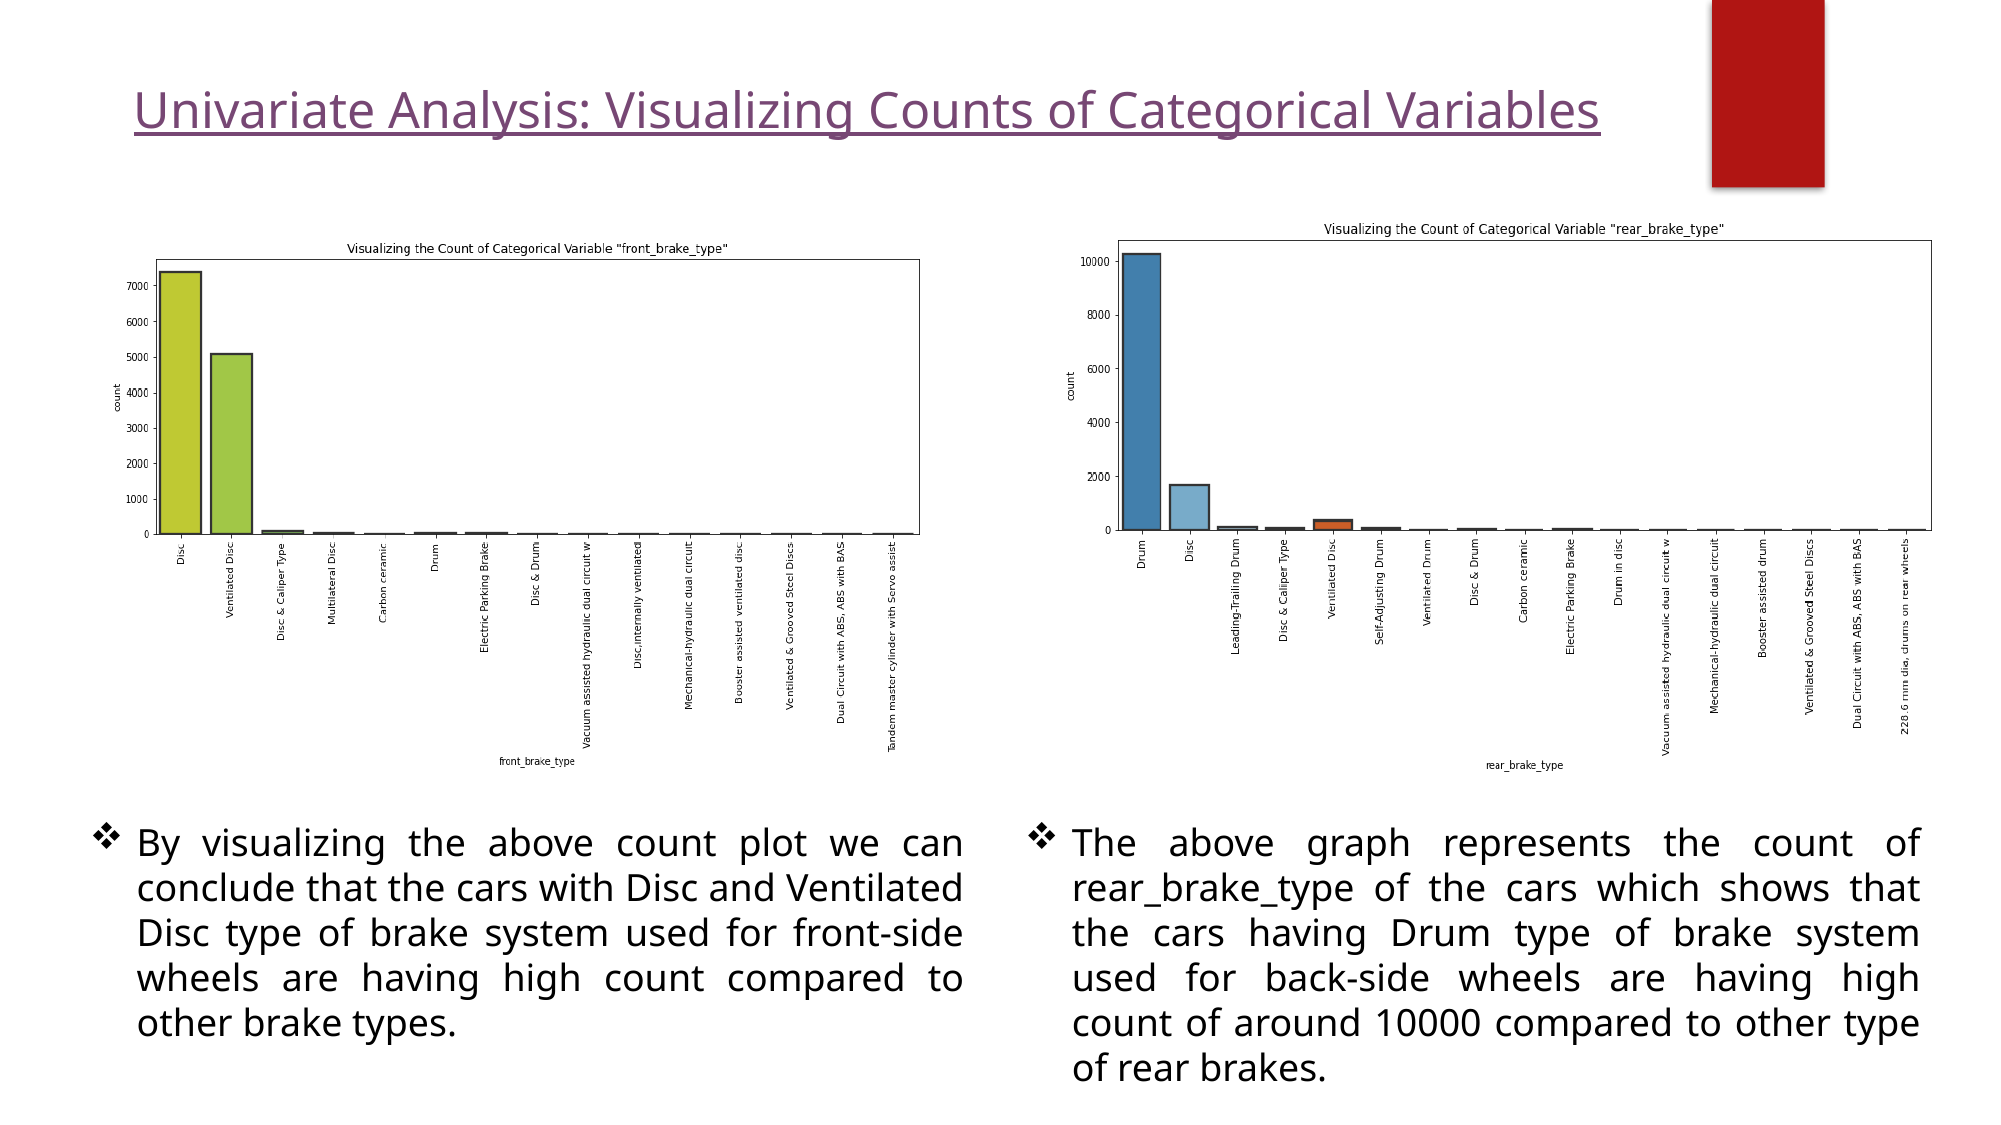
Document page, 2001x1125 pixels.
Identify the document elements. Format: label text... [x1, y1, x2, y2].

text_box The above graph represents the count of rear_brake_type of the cars which shows that the cars having Drum type of brake system used for back-side wheels are having high count of around 10000 compared to other type of rear brakes. [1010, 811, 1937, 1096]
text_box By visualizing the above count plot we can conclude that the cars with Disc and Ventilated Disc type of brake system used for front-side wheels are having high count compared to other brake types. [74, 811, 980, 1051]
picture [106, 236, 924, 775]
picture [1059, 216, 1937, 779]
text_box Univariate Analysis: Visualizing Counts of Categorical Variables [0, 71, 1868, 147]
